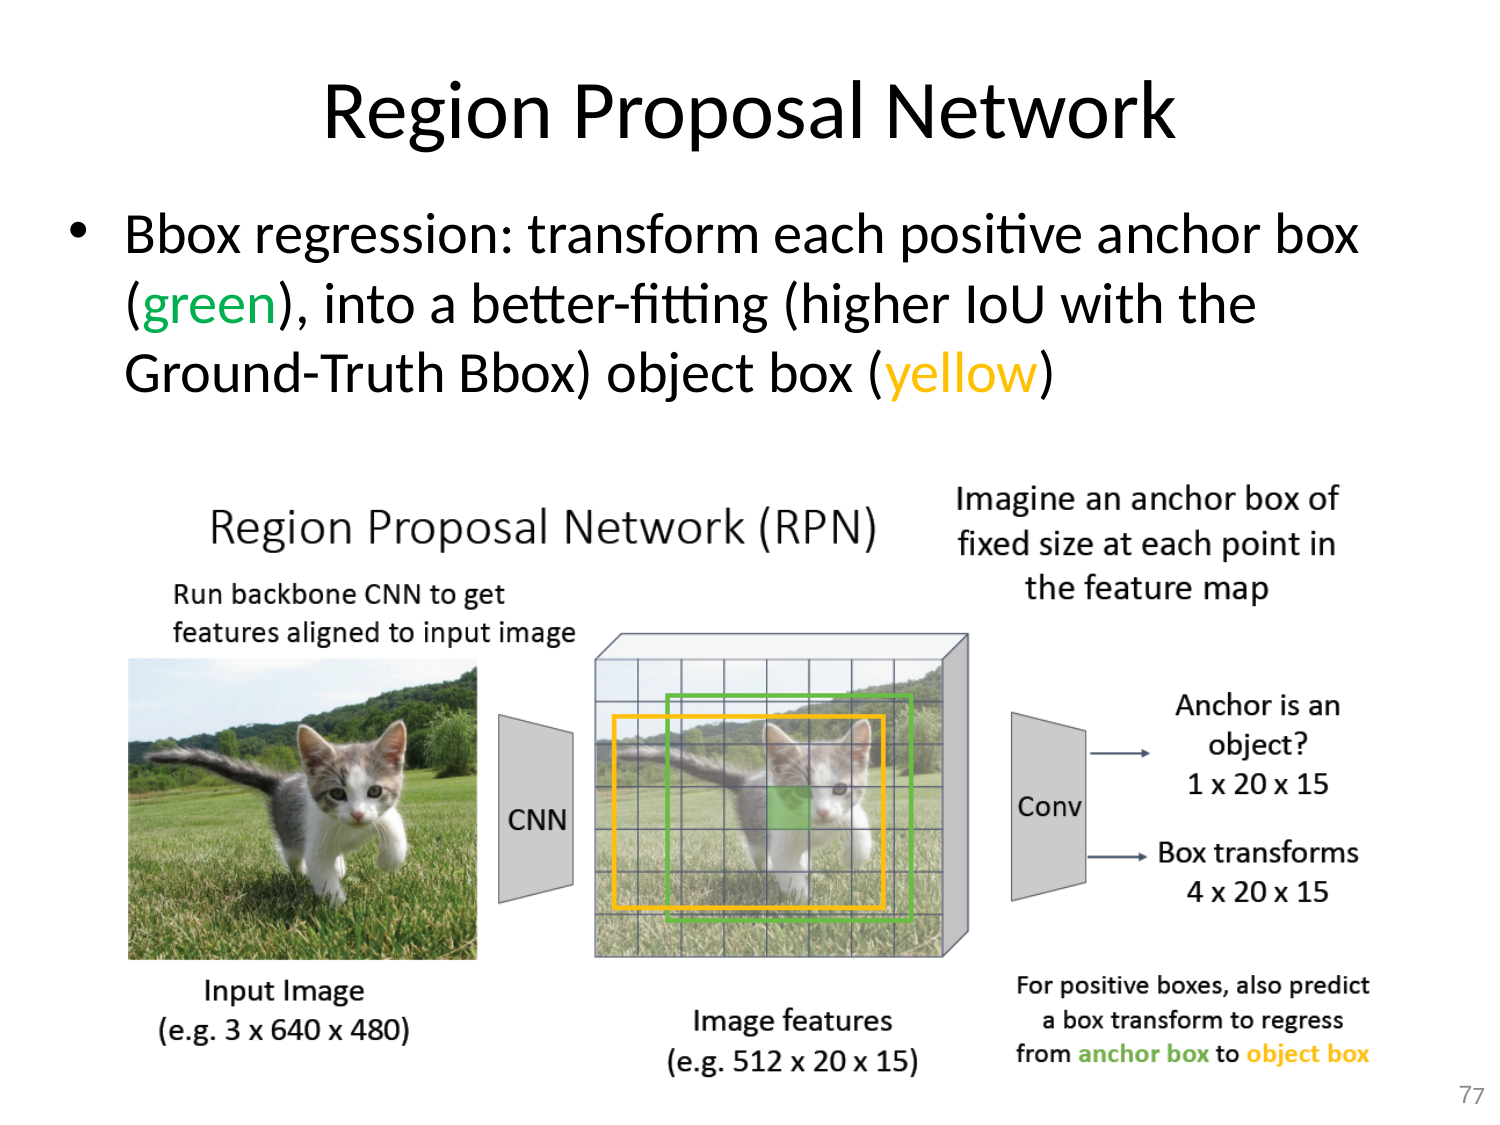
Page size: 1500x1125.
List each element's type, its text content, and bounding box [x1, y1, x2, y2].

title Region Proposal Network [24, 11, 1475, 200]
slide_number 7 [1137, 1071, 1488, 1112]
picture [127, 481, 1373, 1083]
list Bbox regression: transform each positive anchor box (green), into a better-fitting (higher IoU with the Ground-Truth Bbox) object box (yellow) [53, 187, 1447, 482]
